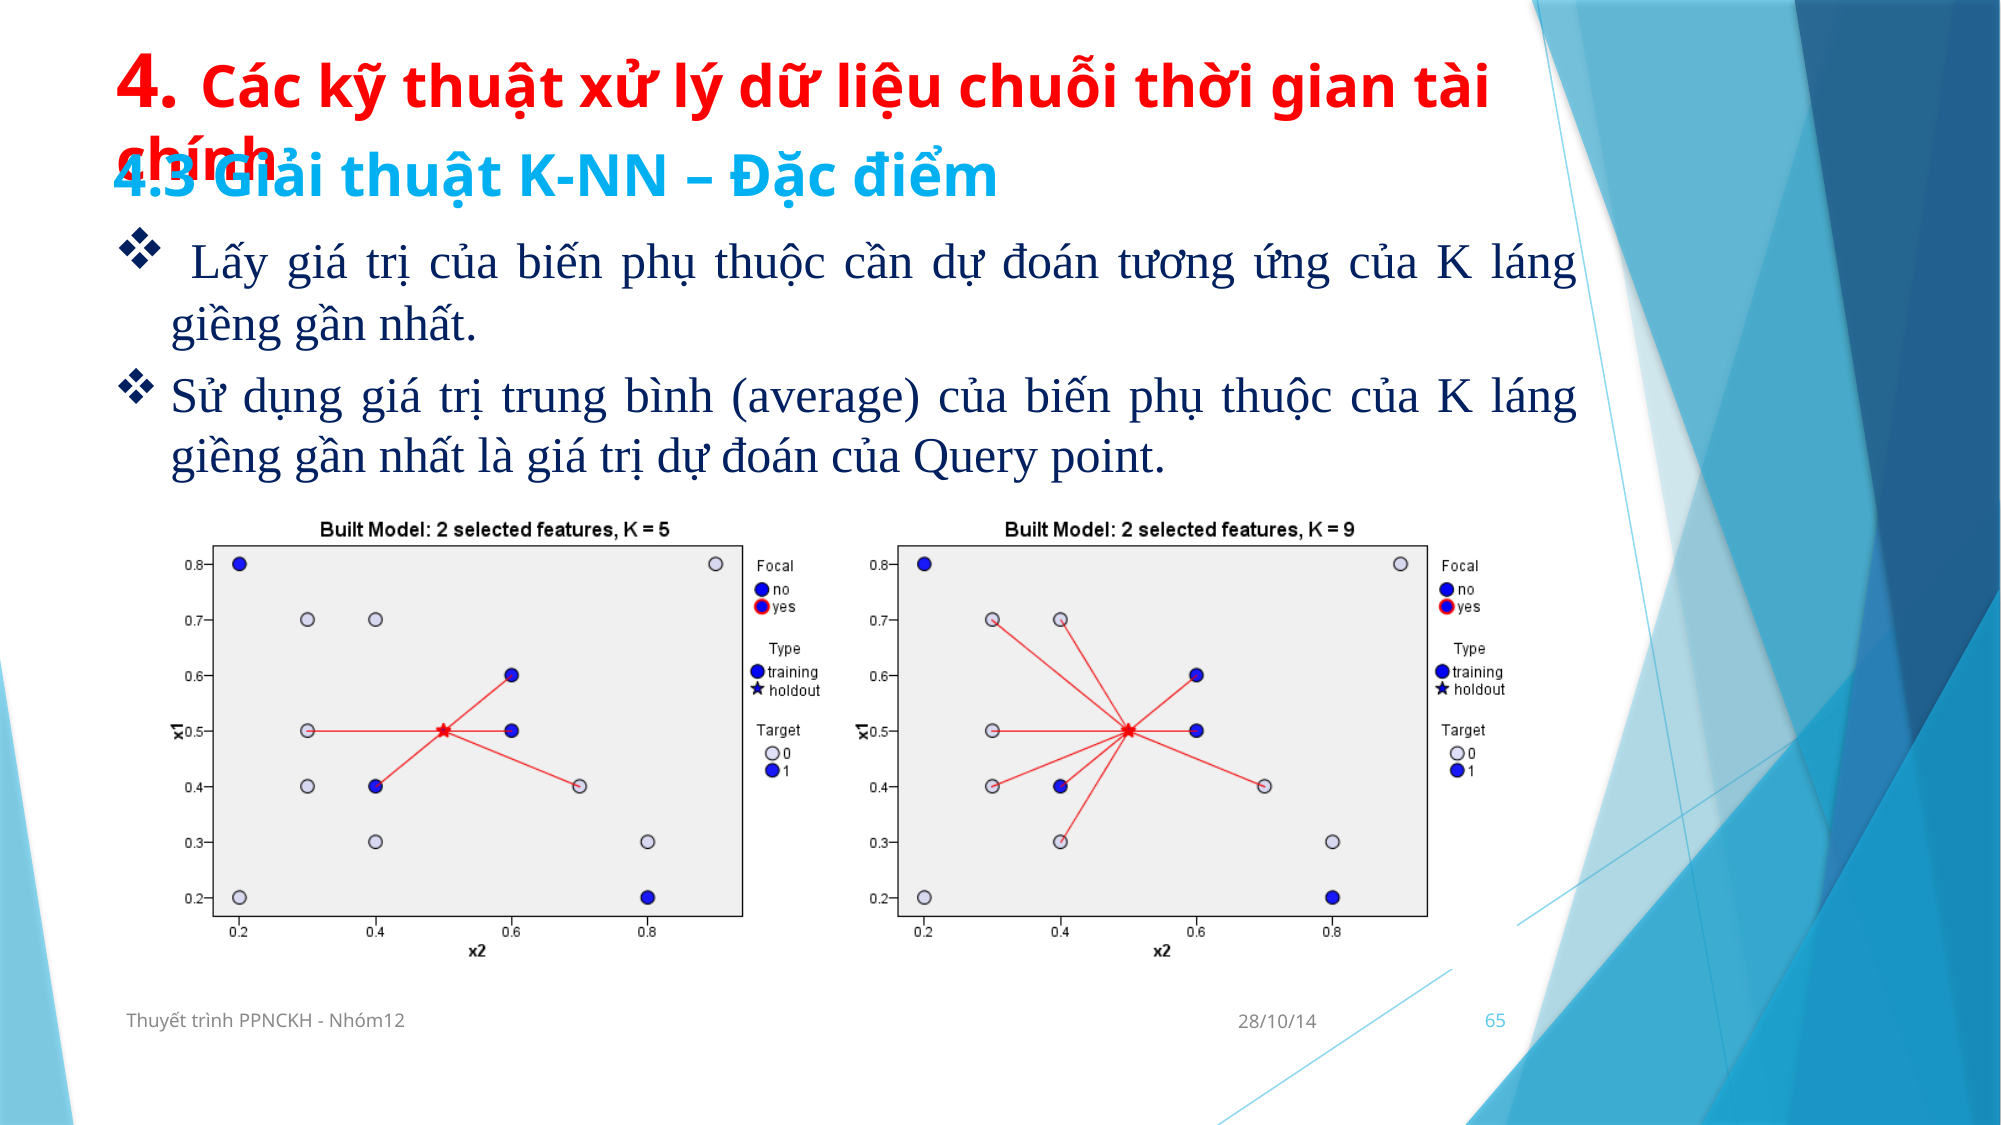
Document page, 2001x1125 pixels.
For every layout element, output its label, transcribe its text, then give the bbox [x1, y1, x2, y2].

slide_number 65 [1409, 991, 1522, 1051]
footer Thuyết trình PPNCKH - Nhóm12 [111, 991, 1145, 1051]
picture [166, 511, 1517, 970]
list 4.3 Giải thuật K-NN – Đặc điểm Lấy giá trị của biến phụ thuộc cần dự đoán tương ứng của K láng giềng gần nhất. Sử dụng giá trị trung bình (average) của biến phụ thuộc của K láng giềng gần nhất là giá trị dự đoán của Query point. [99, 130, 1594, 497]
title 4. Các kỹ thuật xử lý dữ liệu chuỗi thời gian tài chính [101, 24, 1512, 130]
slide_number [1182, 991, 1332, 1051]
